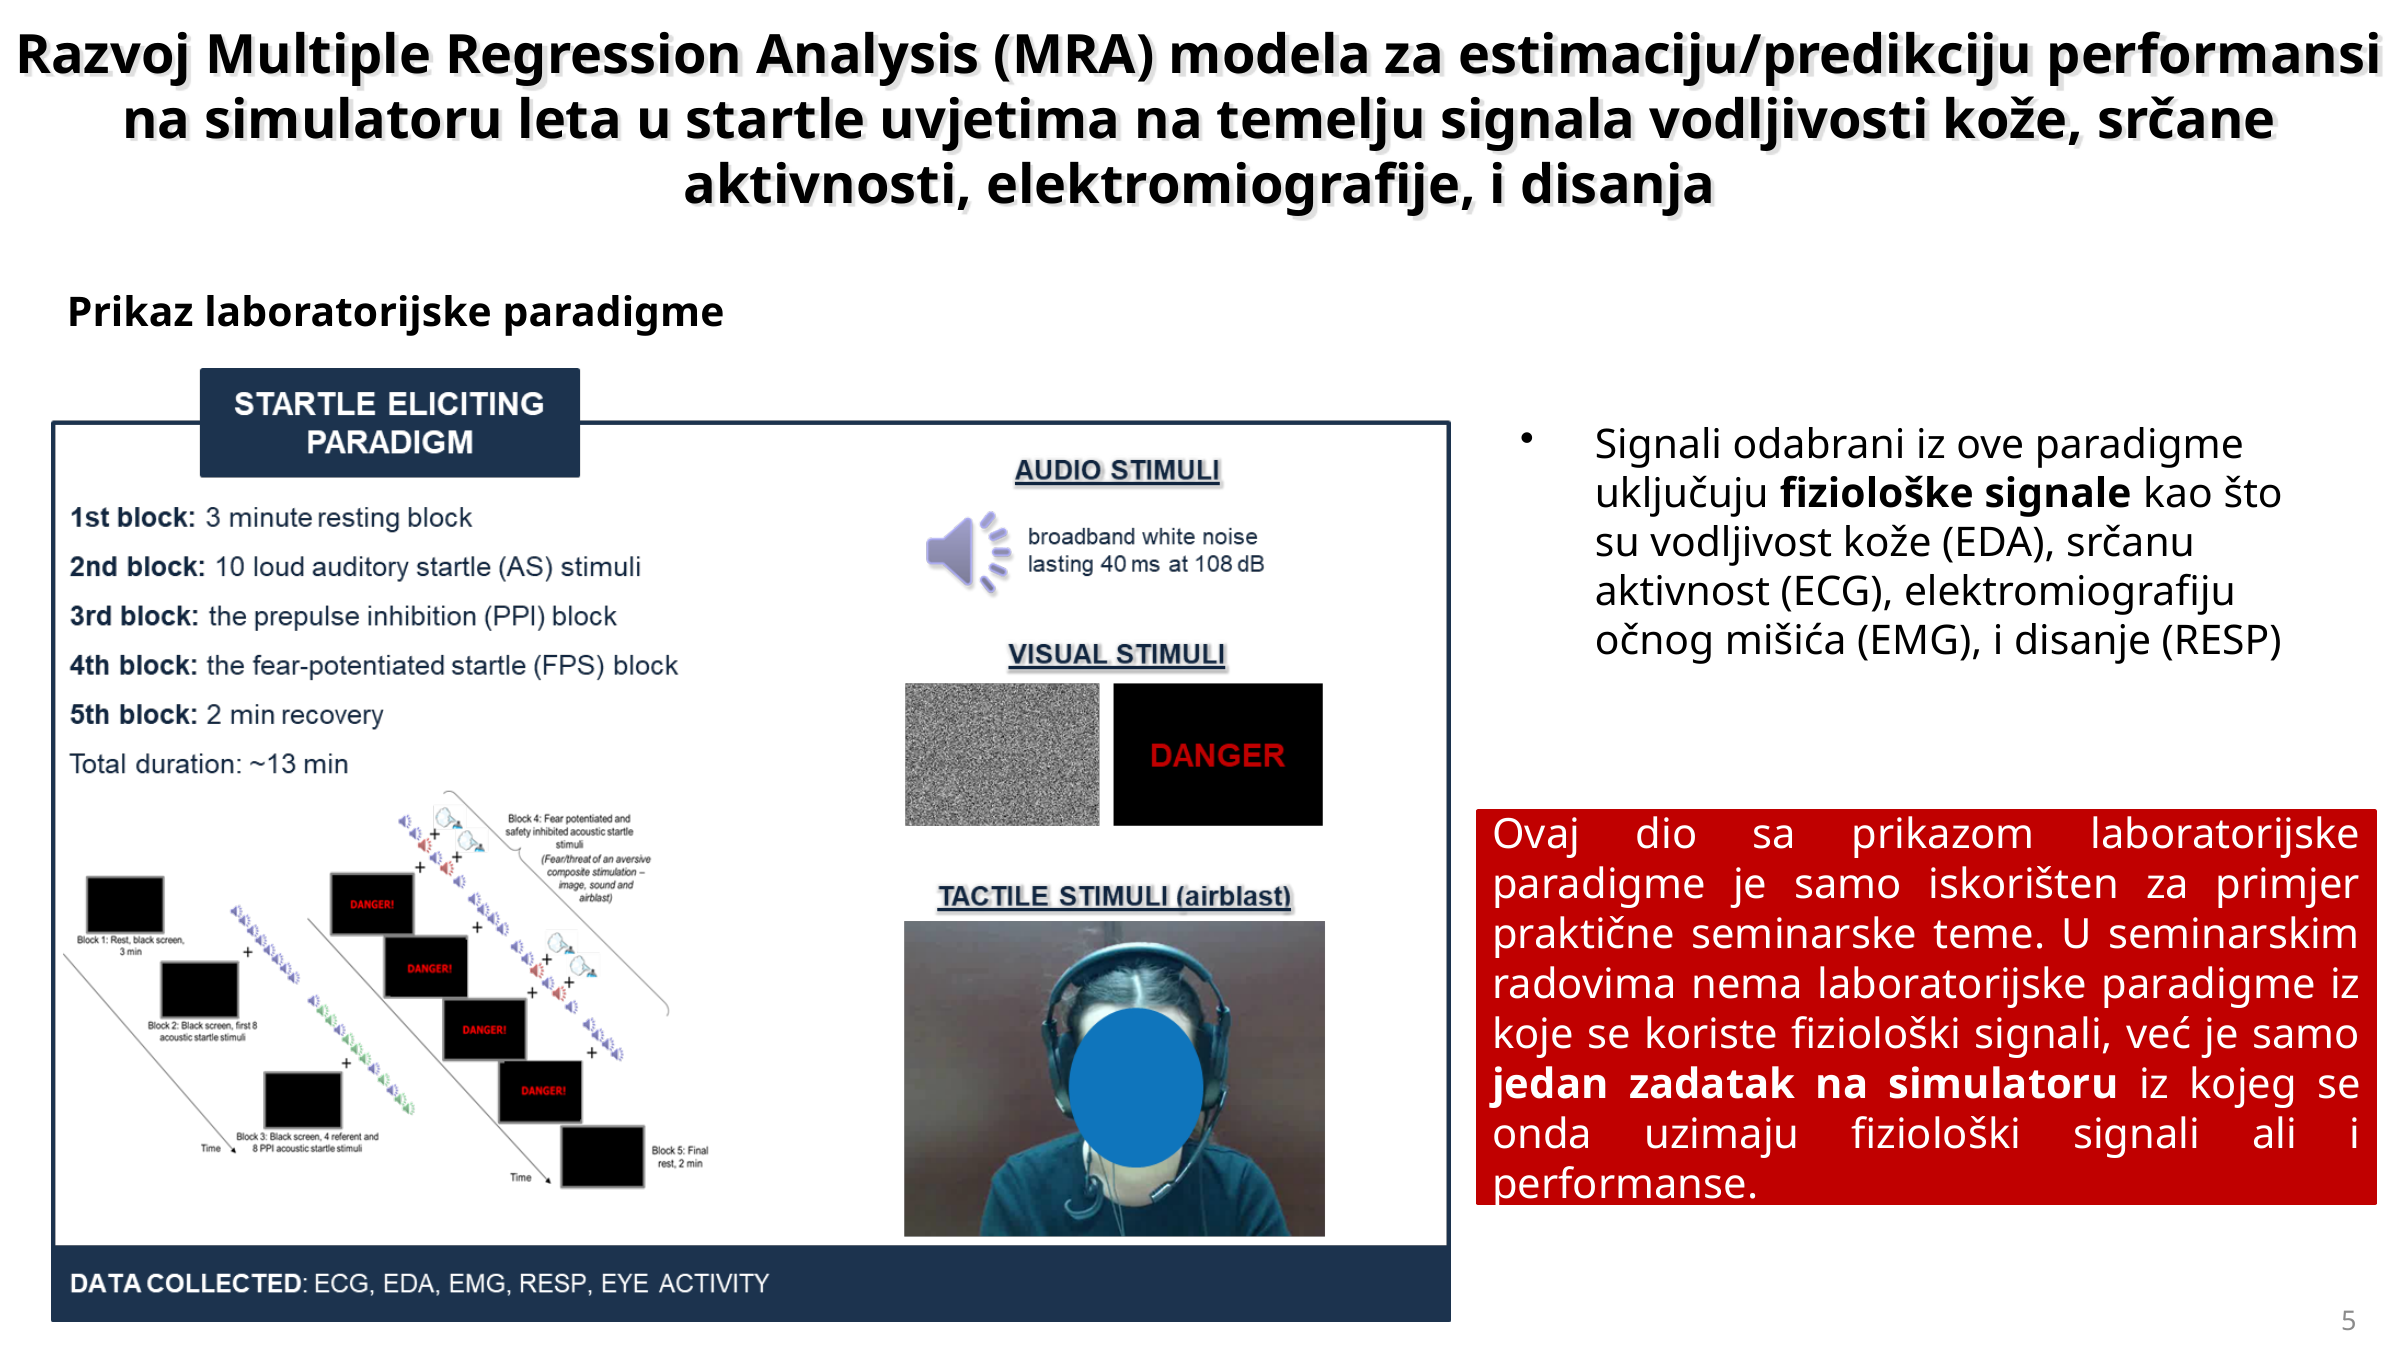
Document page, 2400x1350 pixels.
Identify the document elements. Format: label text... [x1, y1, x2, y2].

text_box Ovaj dio sa prikazom laboratorijske paradigme je samo iskorišten za primjer praktične seminarske teme. U seminarskim radovima nema laboratorijske paradigme iz koje se koriste fiziološki signali, već je samo jedan zadatak na simulatoru iz kojeg se onda uzimaju fiziološki signali ali i performanse. [1476, 809, 2377, 1205]
text_box Signali odabrani iz ove paradigme uključuju fiziološke signale kao što su vodljivost kože (EDA), srčanu aktivnost (ECG), elektromiografiju očnog mišića (EMG), i disanje (RESP) [1504, 410, 2349, 671]
list Prikaz laboratorijske paradigme [51, 277, 2346, 343]
slide_number 5 [1831, 1285, 2372, 1350]
title Razvoj Multiple Regression Analysis (MRA) modela za estimaciju/predikciju performansi na simulatoru leta u startle uvjetima na temelju signala vodljivosti kože, srčane aktivnosti, elektromiografije, i disanja [0, 9, 2400, 222]
picture [51, 368, 1451, 1322]
